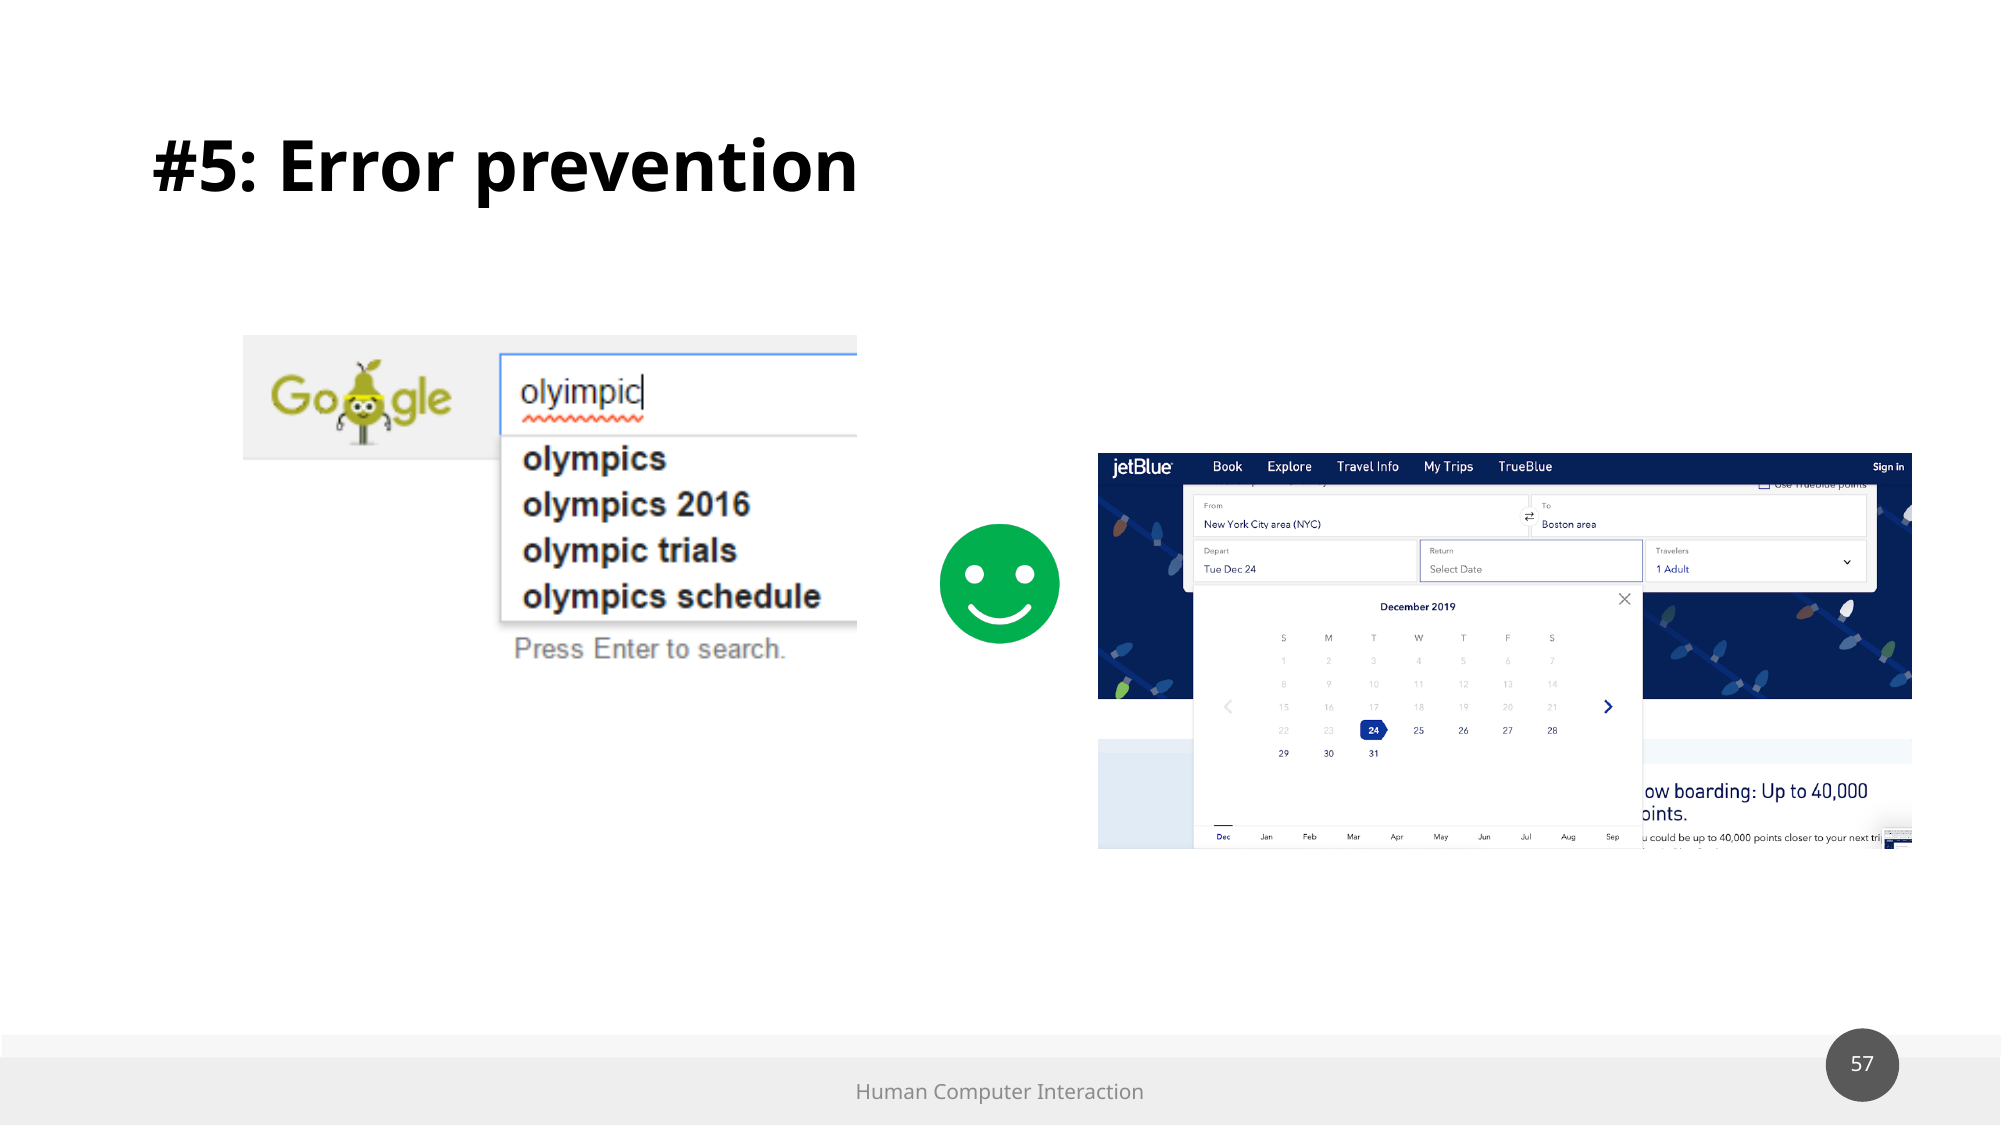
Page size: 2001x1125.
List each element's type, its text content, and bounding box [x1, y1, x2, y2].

title #5: Error prevention [137, 59, 1863, 278]
footer Human Computer Interaction [662, 1062, 1338, 1123]
picture [924, 508, 1075, 659]
picture [1098, 453, 1912, 849]
picture [243, 335, 857, 686]
